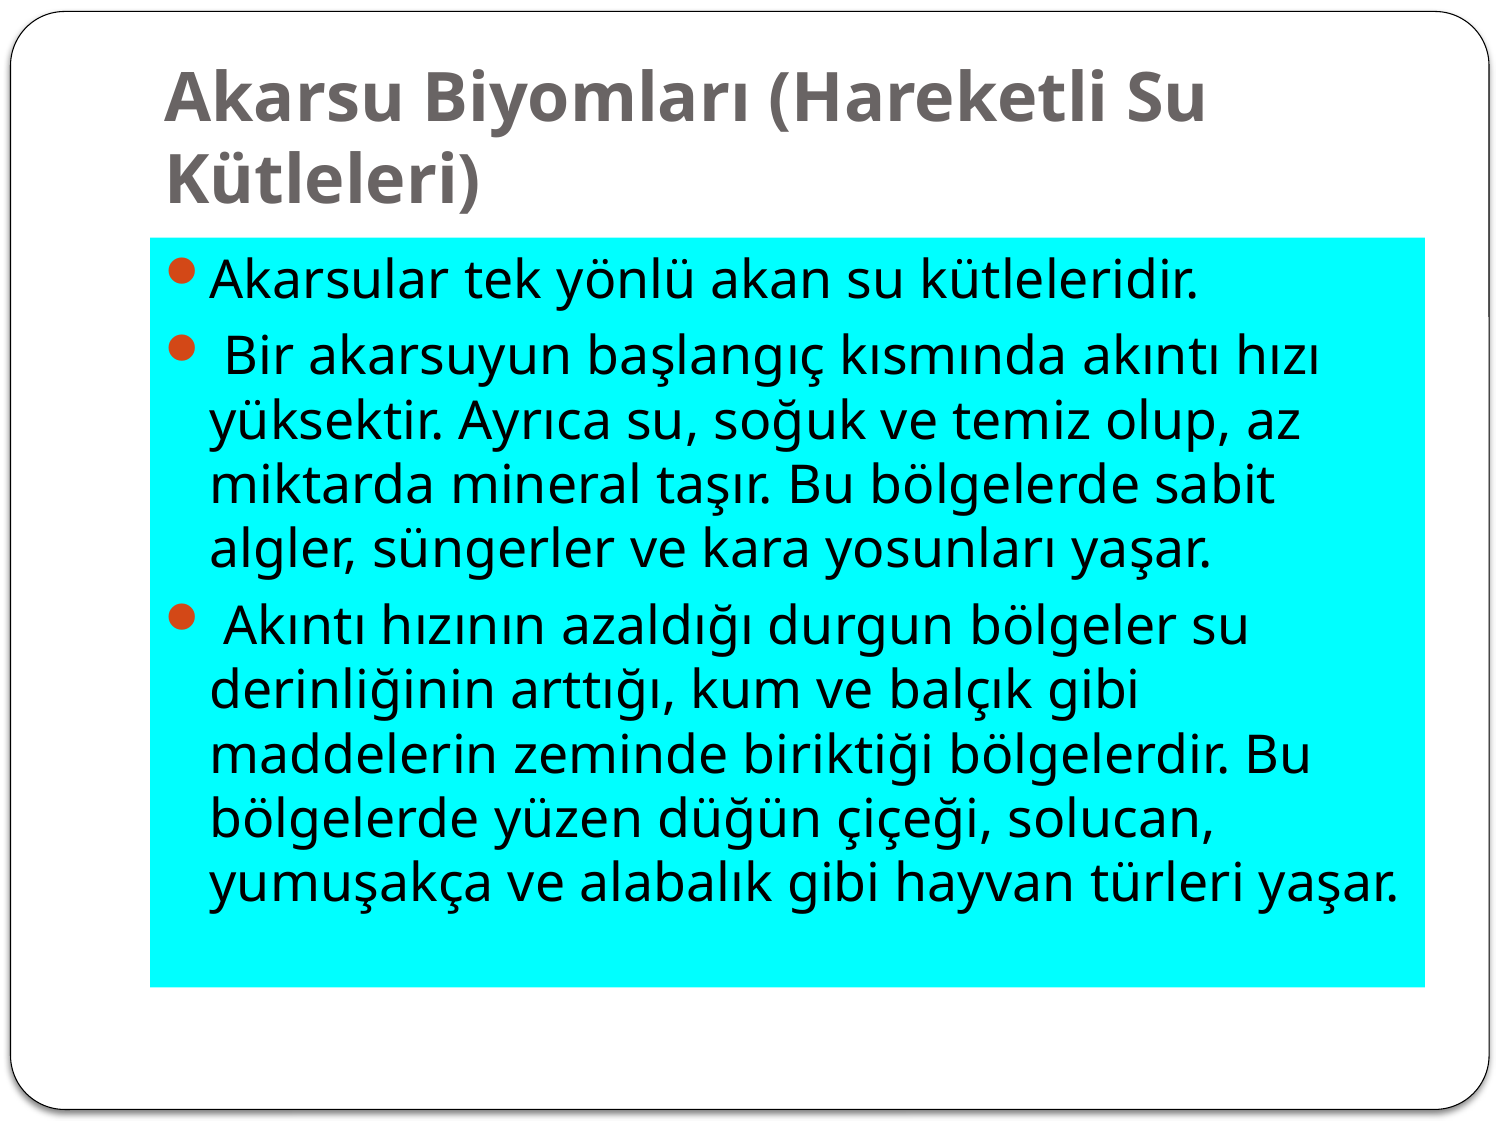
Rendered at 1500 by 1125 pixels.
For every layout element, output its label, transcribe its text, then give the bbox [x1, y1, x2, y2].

title Akarsu Biyomları (Hareketli Su Kütleleri) [150, 45, 1425, 233]
list Akarsular tek yönlü akan su kütleleridir. Bir akarsuyun başlangıç kısmında akıntı hızı yüksektir. Ayrıca su, soğuk ve temiz olup, az miktarda mineral taşır. Bu bölgelerde sabit algler, süngerler ve kara yosunları yaşar. Akıntı hızının azaldığı durgun bölgeler su derinliğinin arttığı, kum ve balçık gibi maddelerin zeminde biriktiği bölgelerdir. Bu bölgelerde yüzen düğün çiçeği, solucan, yumuşakça ve alabalık gibi hayvan türleri yaşar. [150, 237, 1425, 988]
